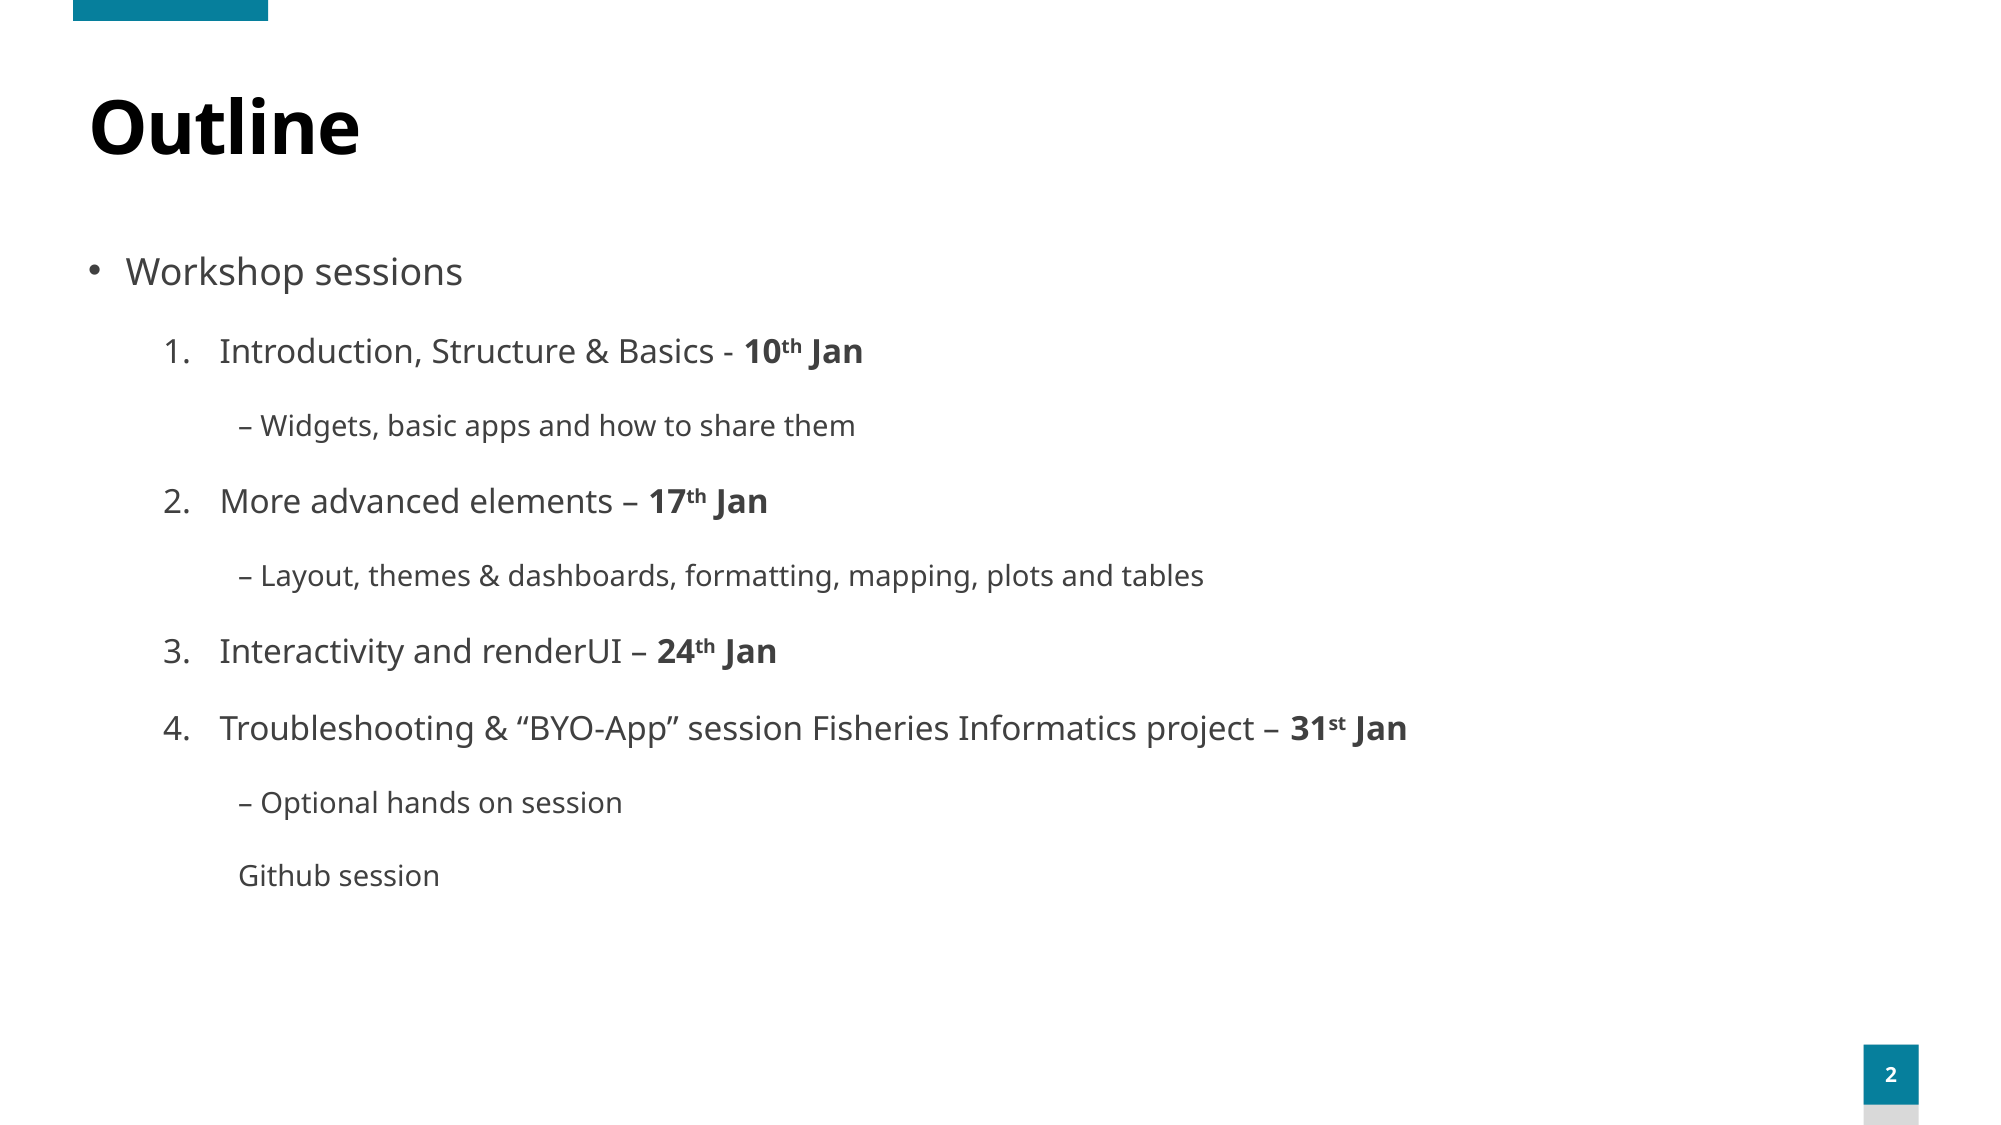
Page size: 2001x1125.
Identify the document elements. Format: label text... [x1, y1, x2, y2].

list Workshop sessions Introduction, Structure & Basics - 10th Jan – Widgets, basic apps and how to share them More advanced elements – 17th Jan – Layout, themes & dashboards, formatting, mapping, plots and tables Interactivity and renderUI – 24th Jan Troubleshooting & “BYO-App” session Fisheries Informatics project – 31st Jan – Optional hands on session Github session [73, 239, 1907, 1023]
title Outline [73, 82, 1907, 179]
